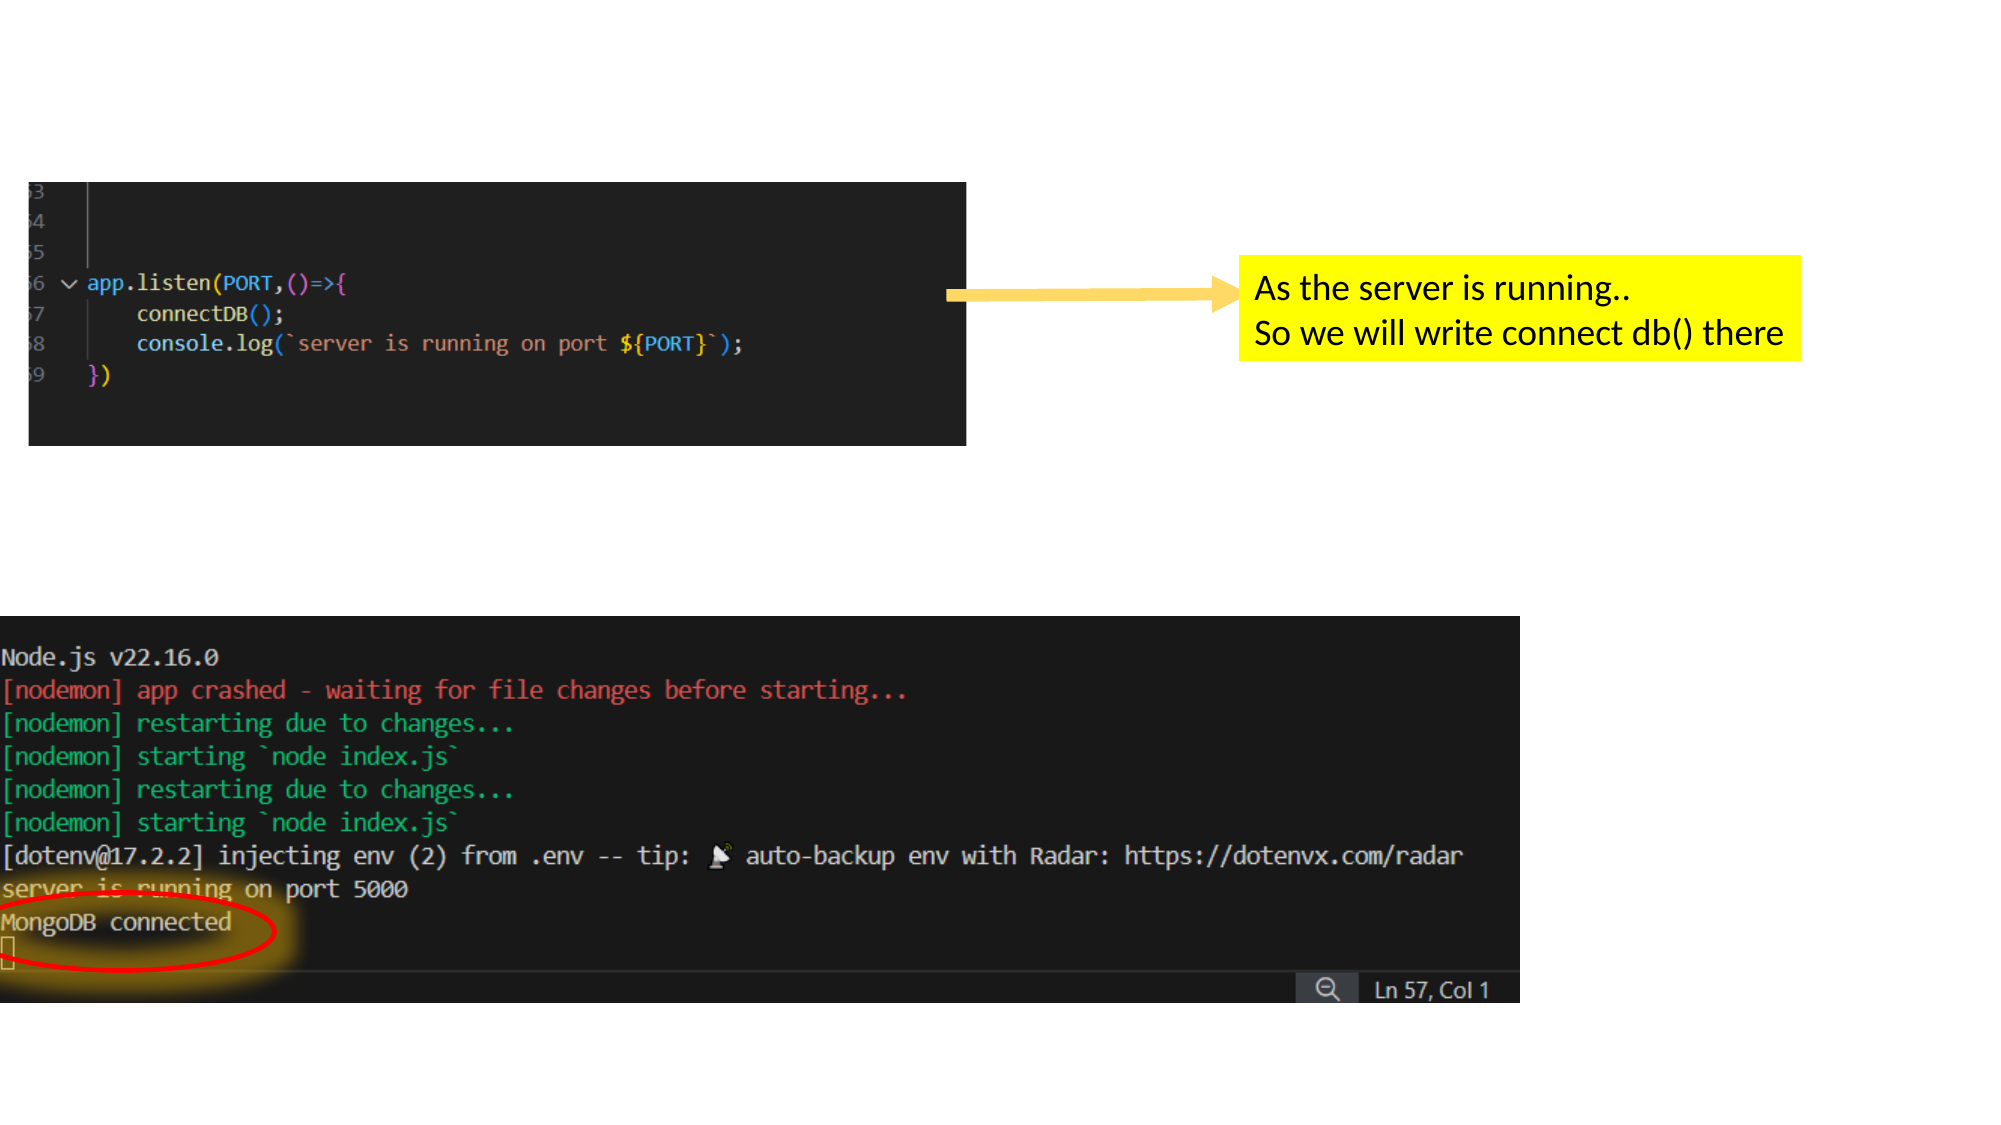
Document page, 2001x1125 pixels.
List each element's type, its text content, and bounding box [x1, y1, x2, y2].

text_box As the server is running.. So we will write connect db() there [1239, 255, 1801, 361]
picture [0, 616, 1520, 1003]
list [28, 182, 967, 446]
